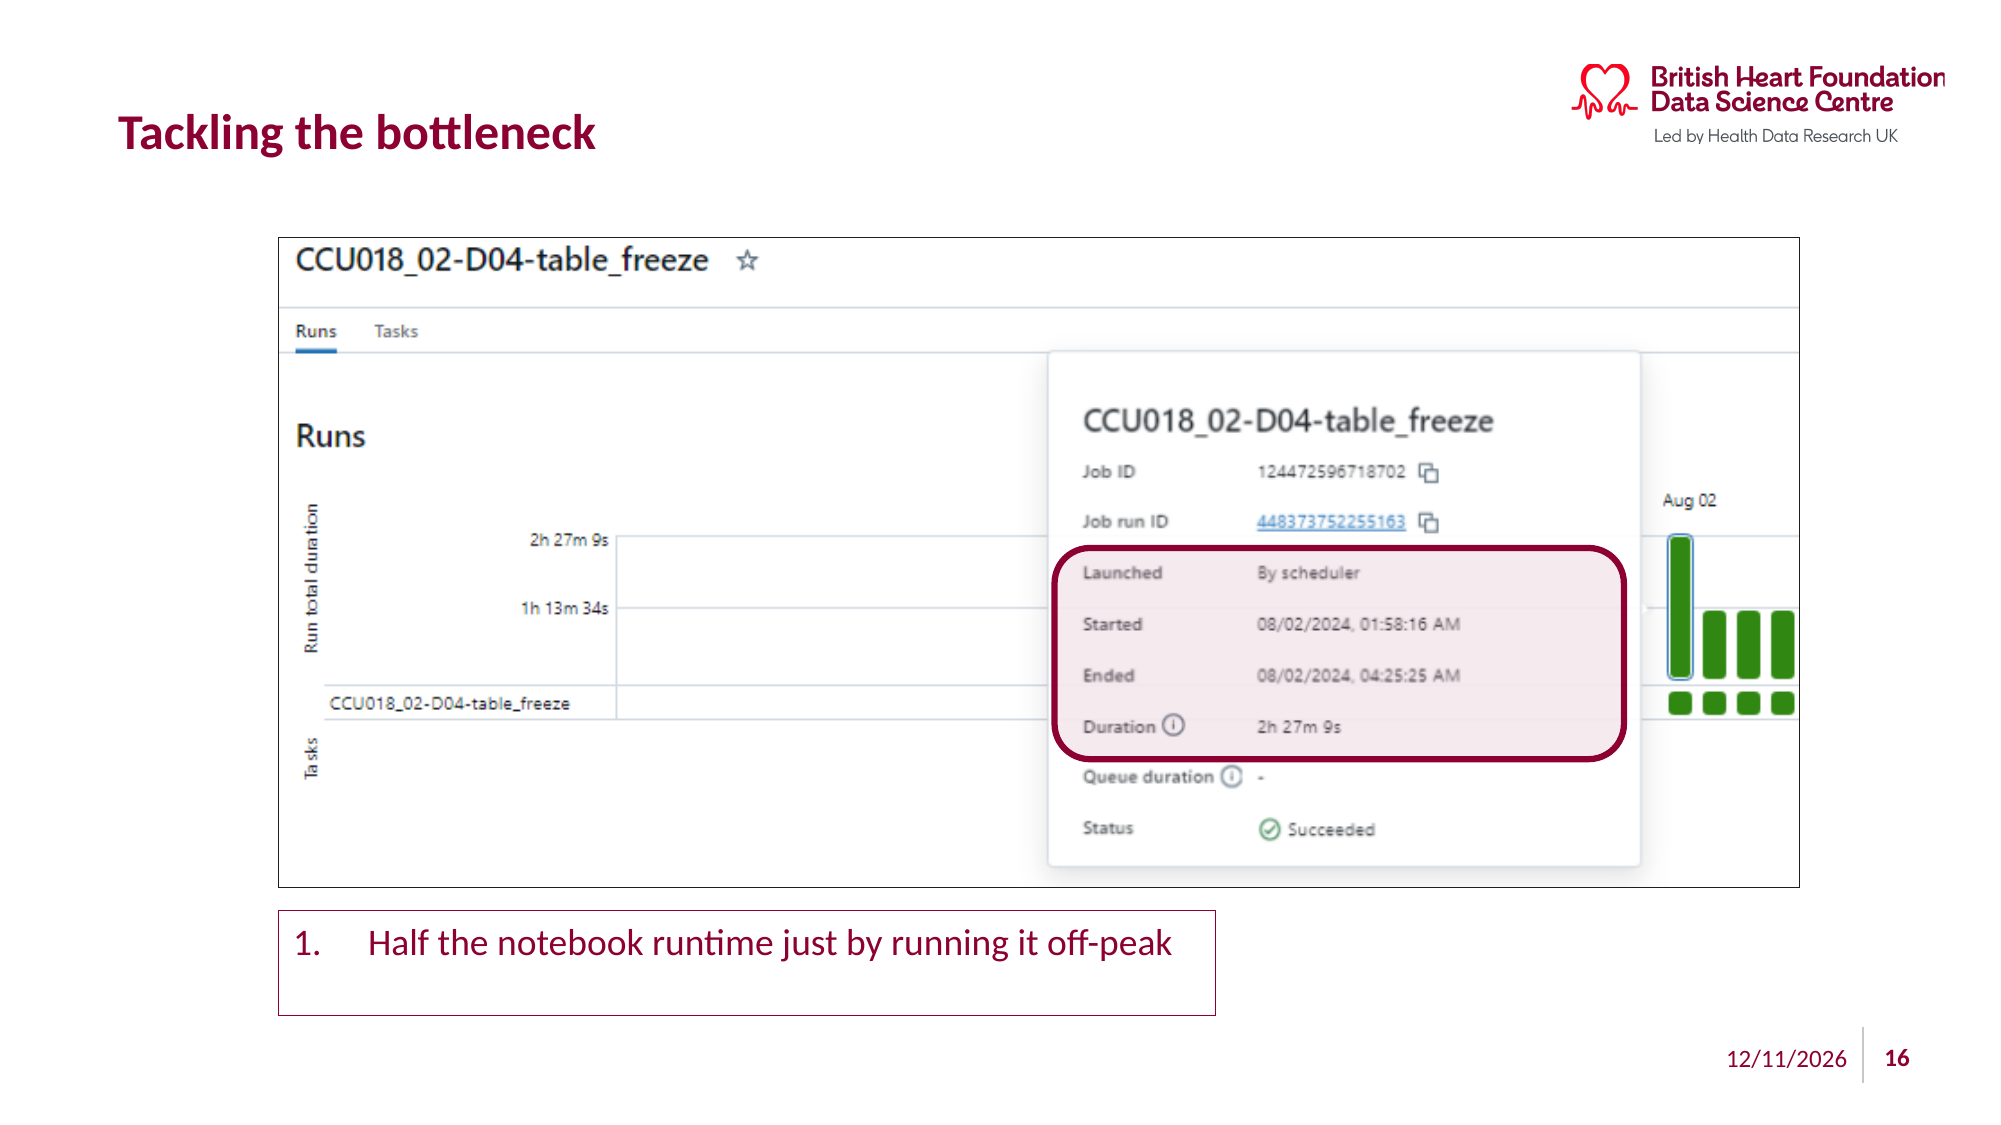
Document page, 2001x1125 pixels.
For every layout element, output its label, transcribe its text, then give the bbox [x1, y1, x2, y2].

title Tackling the bottleneck [118, 59, 1359, 160]
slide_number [1668, 1040, 1840, 1075]
slide_number 16 [1840, 1037, 1925, 1075]
text_box Half the notebook runtime just by running it off-peak [278, 910, 1216, 1016]
picture [278, 237, 1800, 888]
